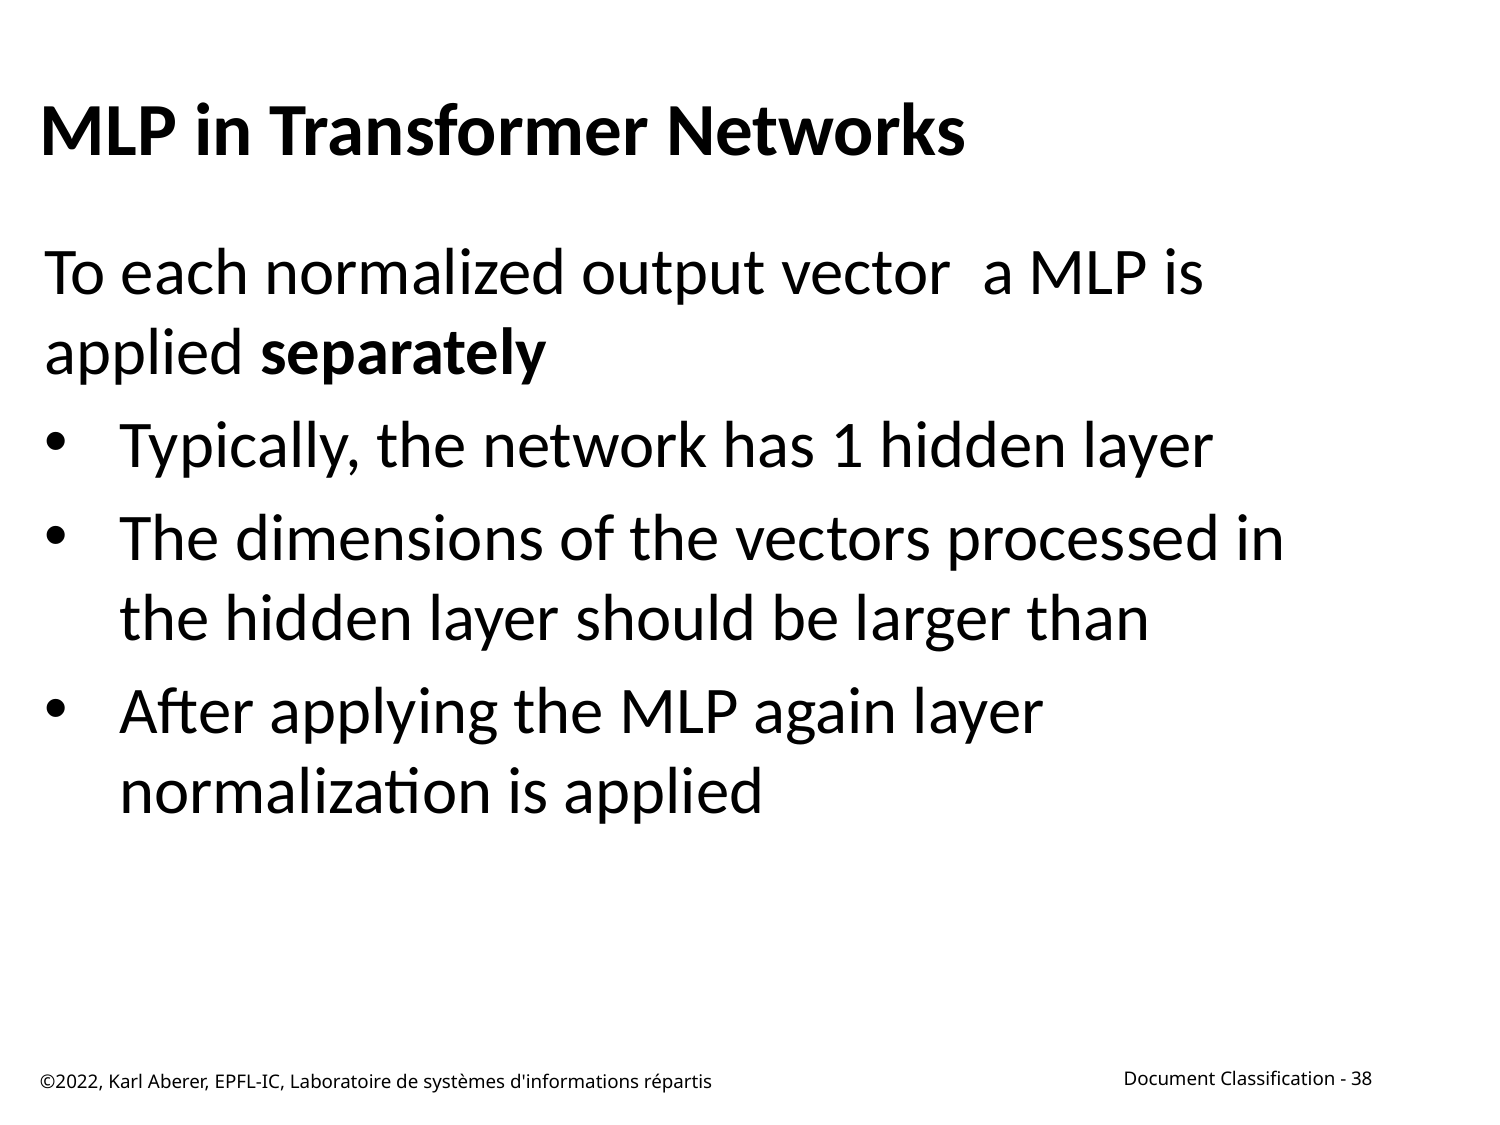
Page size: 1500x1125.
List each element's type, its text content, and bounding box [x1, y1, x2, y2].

footer ©2022, Karl Aberer, EPFL-IC, Laboratoire de systèmes d'informations répartis [24, 1062, 988, 1101]
title MLP in Transformer Networks [24, 49, 1388, 201]
